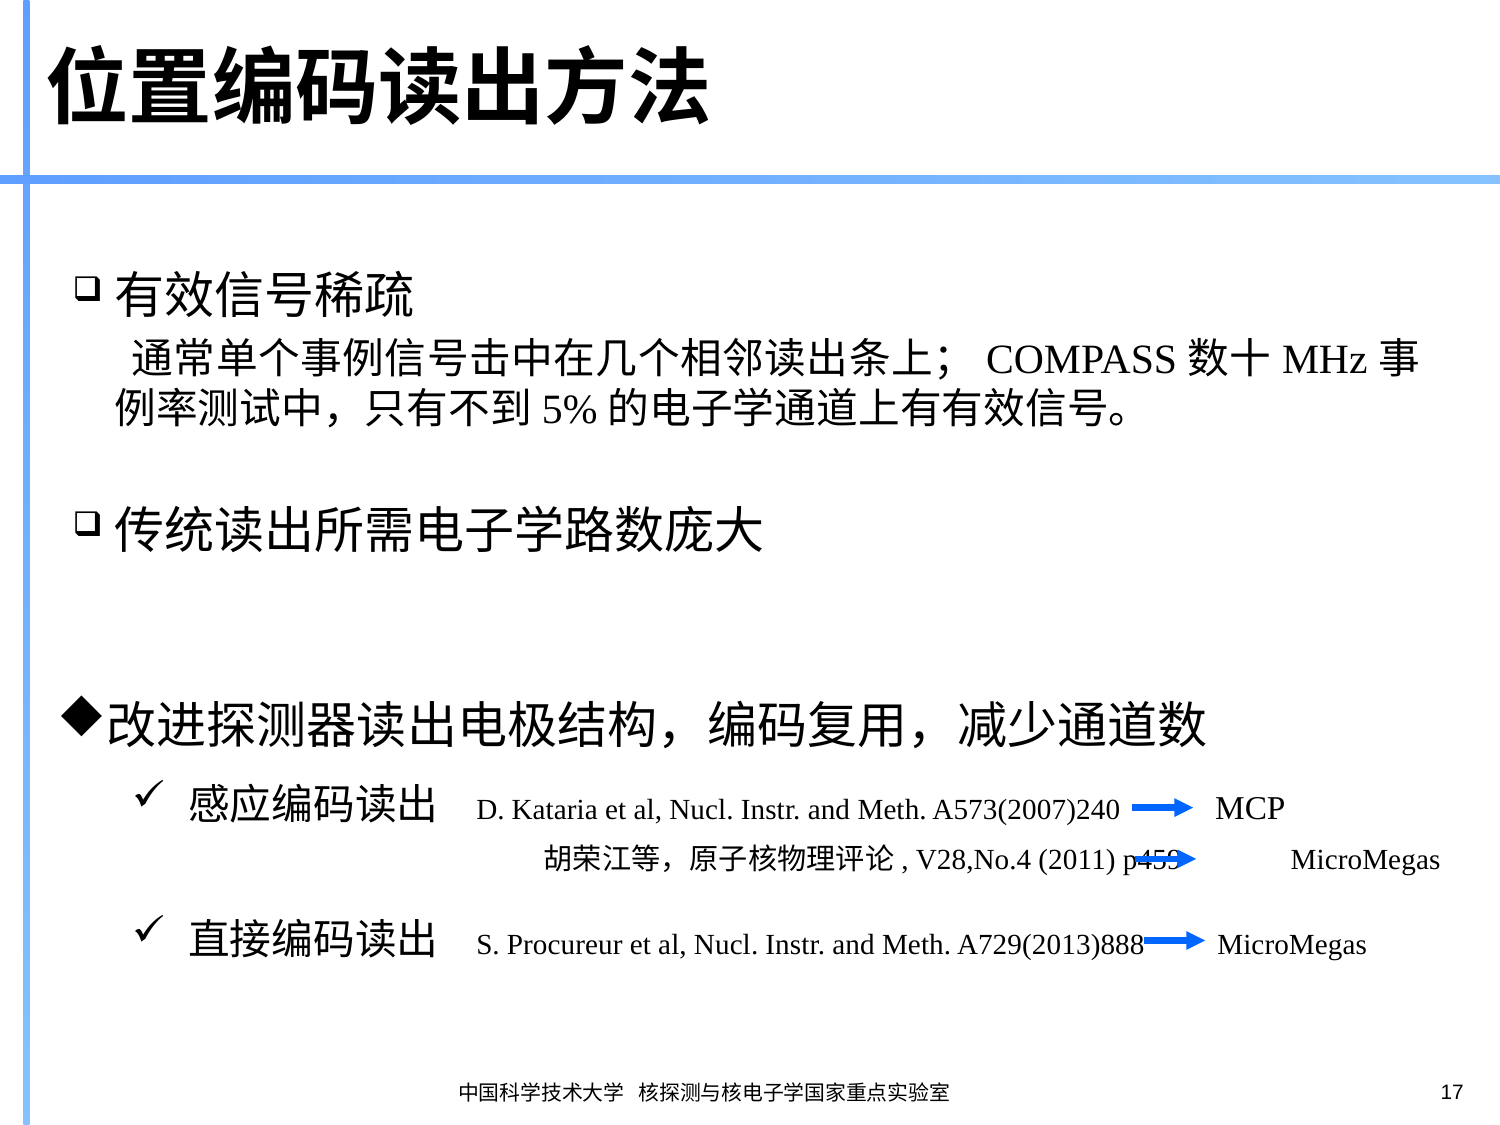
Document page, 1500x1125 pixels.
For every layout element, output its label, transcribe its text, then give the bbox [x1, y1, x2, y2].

slide_number 17 [1418, 1051, 1479, 1112]
title 位置编码读出方法 [30, 0, 1332, 170]
table_cell [844, 176, 853, 183]
list 有效信号稀疏 通常单个事例信号击中在几个相邻读出条上；COMPASS数十MHz事例率测试中，只有不到5%的电子学通道上有有效信号。 传统读出所需电子学路数庞大 [39, 256, 1436, 638]
slide_number 25 [1242, 176, 1249, 183]
footer 中国科学技术大学 核探测与核电子学国家重点实验室 [435, 1052, 965, 1113]
text_box 改进探测器读出电极结构，编码复用，减少通道数 感应编码读出 D. Kataria et al, Nucl. Instr. and Meth. A573(2007)240 MCP 胡荣江等，原子核物理评论, V28,No.4 (2011) p459 MicroMegas 直接编码读出 S. Procureur et al, Nucl. Instr. and Meth. A729(2013)888 MicroMegas [42, 685, 1495, 1076]
